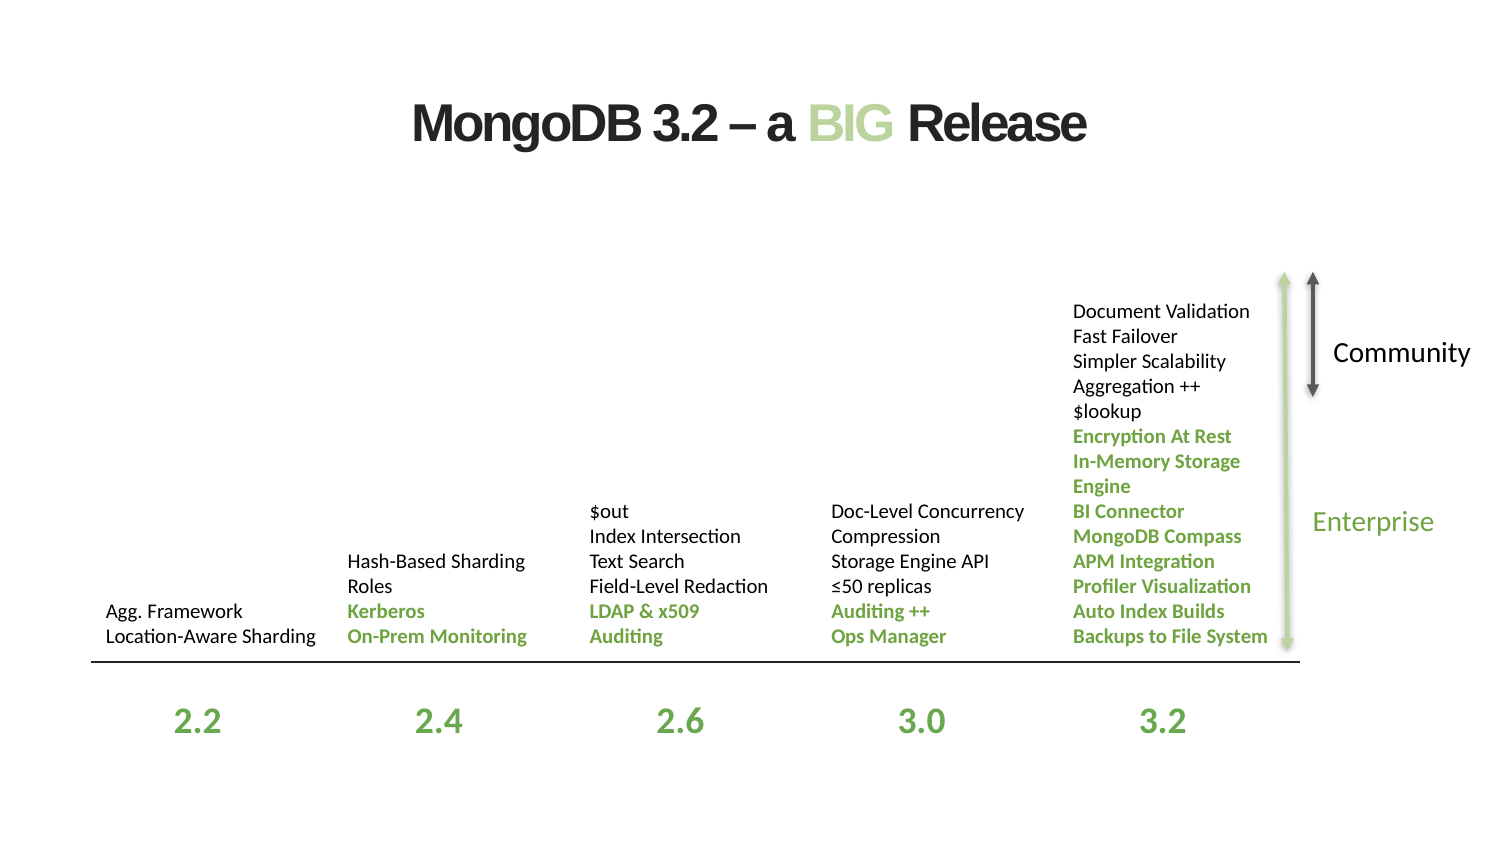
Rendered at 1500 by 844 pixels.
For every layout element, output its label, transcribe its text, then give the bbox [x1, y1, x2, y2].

text_box 3.0 [856, 680, 987, 732]
text_box Hash-Based Sharding Roles Kerberos On-Prem Monitoring [332, 508, 574, 661]
text_box 2.2 [132, 680, 263, 732]
text_box 3.2 [1097, 680, 1228, 732]
text_box Enterprise [1297, 494, 1473, 545]
text_box Community [1320, 326, 1487, 377]
text_box 2.6 [615, 680, 746, 732]
text_box $out Index Intersection Text Search Field-Level Redaction LDAP & x509 Auditing [574, 483, 816, 661]
text_box 2.4 [374, 680, 504, 732]
text_box Document Validation Fast Failover Simpler Scalability Aggregation ++ $lookup Encryption At Rest In-Memory Storage Engine BI Connector MongoDB Compass APM Integration Profiler Visualization Auto Index Builds Backups to File System [1058, 263, 1300, 661]
title MongoDB 3.2 – a BIG Release [51, 72, 1449, 167]
text_box Doc-Level Concurrency Compression Storage Engine API ≤50 replicas Auditing ++ Ops Manager [816, 457, 1059, 661]
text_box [1284, 271, 1288, 652]
text_box Agg. Framework Location-Aware Sharding [90, 530, 333, 661]
